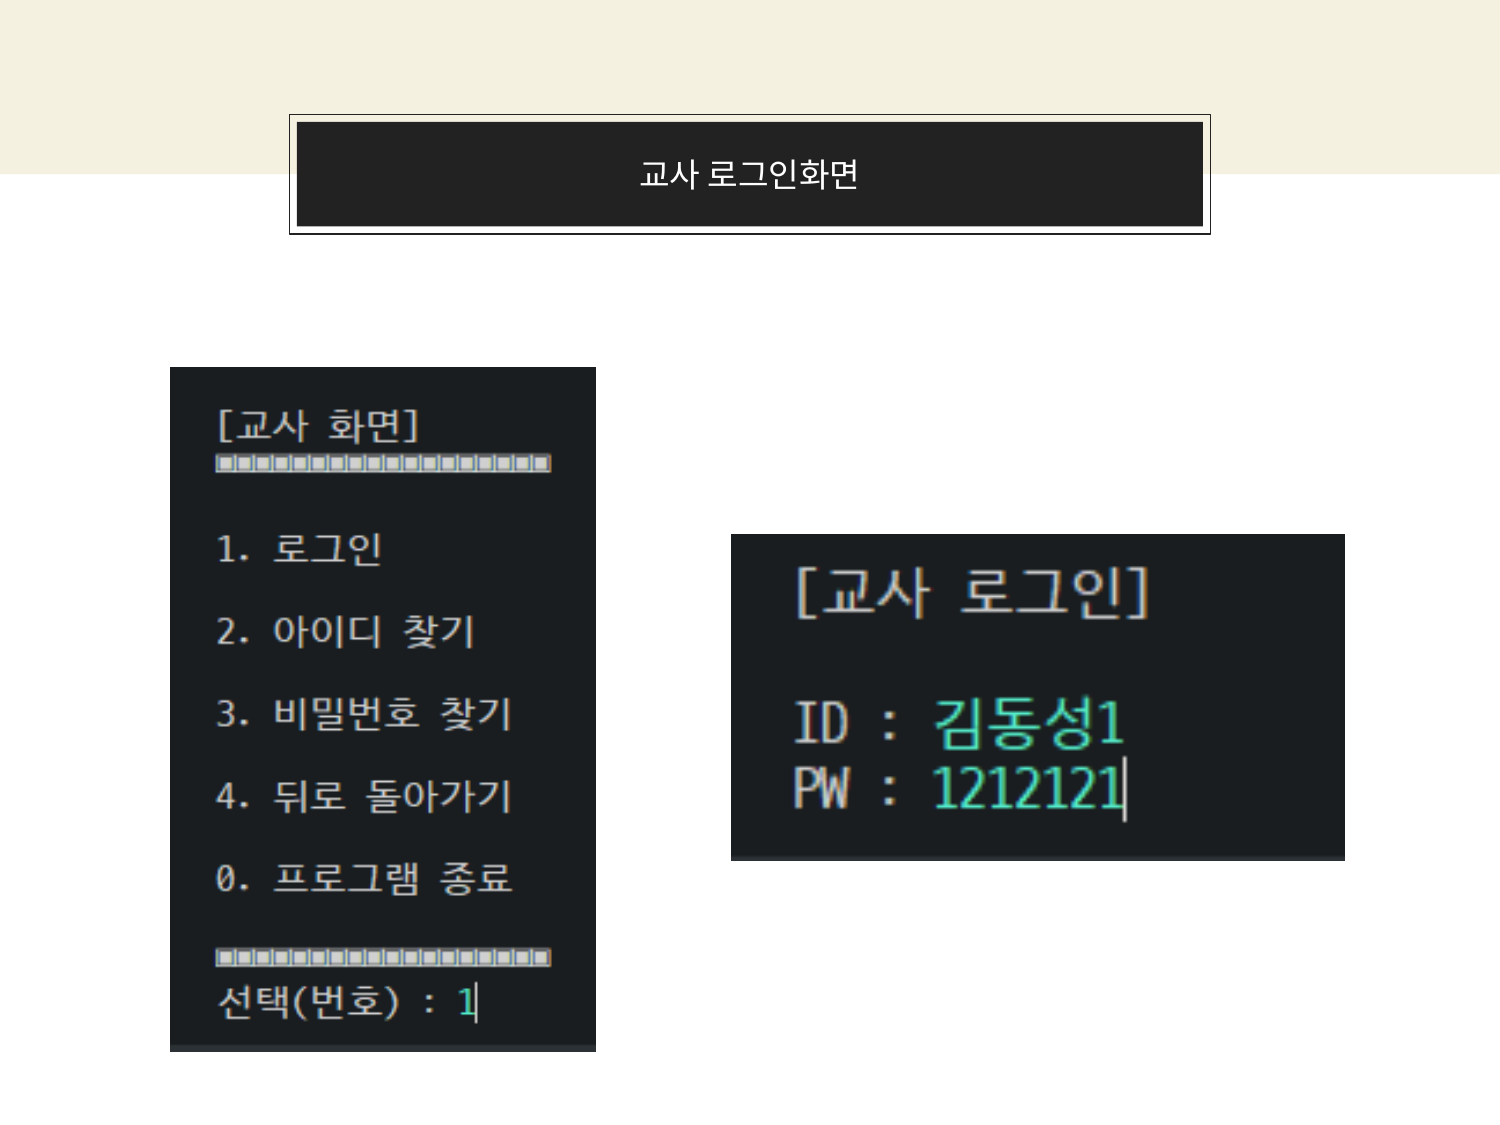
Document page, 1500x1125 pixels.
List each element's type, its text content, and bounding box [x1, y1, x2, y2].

title 교사 로그인화면 [296, 121, 1203, 227]
picture [731, 533, 1345, 862]
picture [170, 366, 597, 1053]
